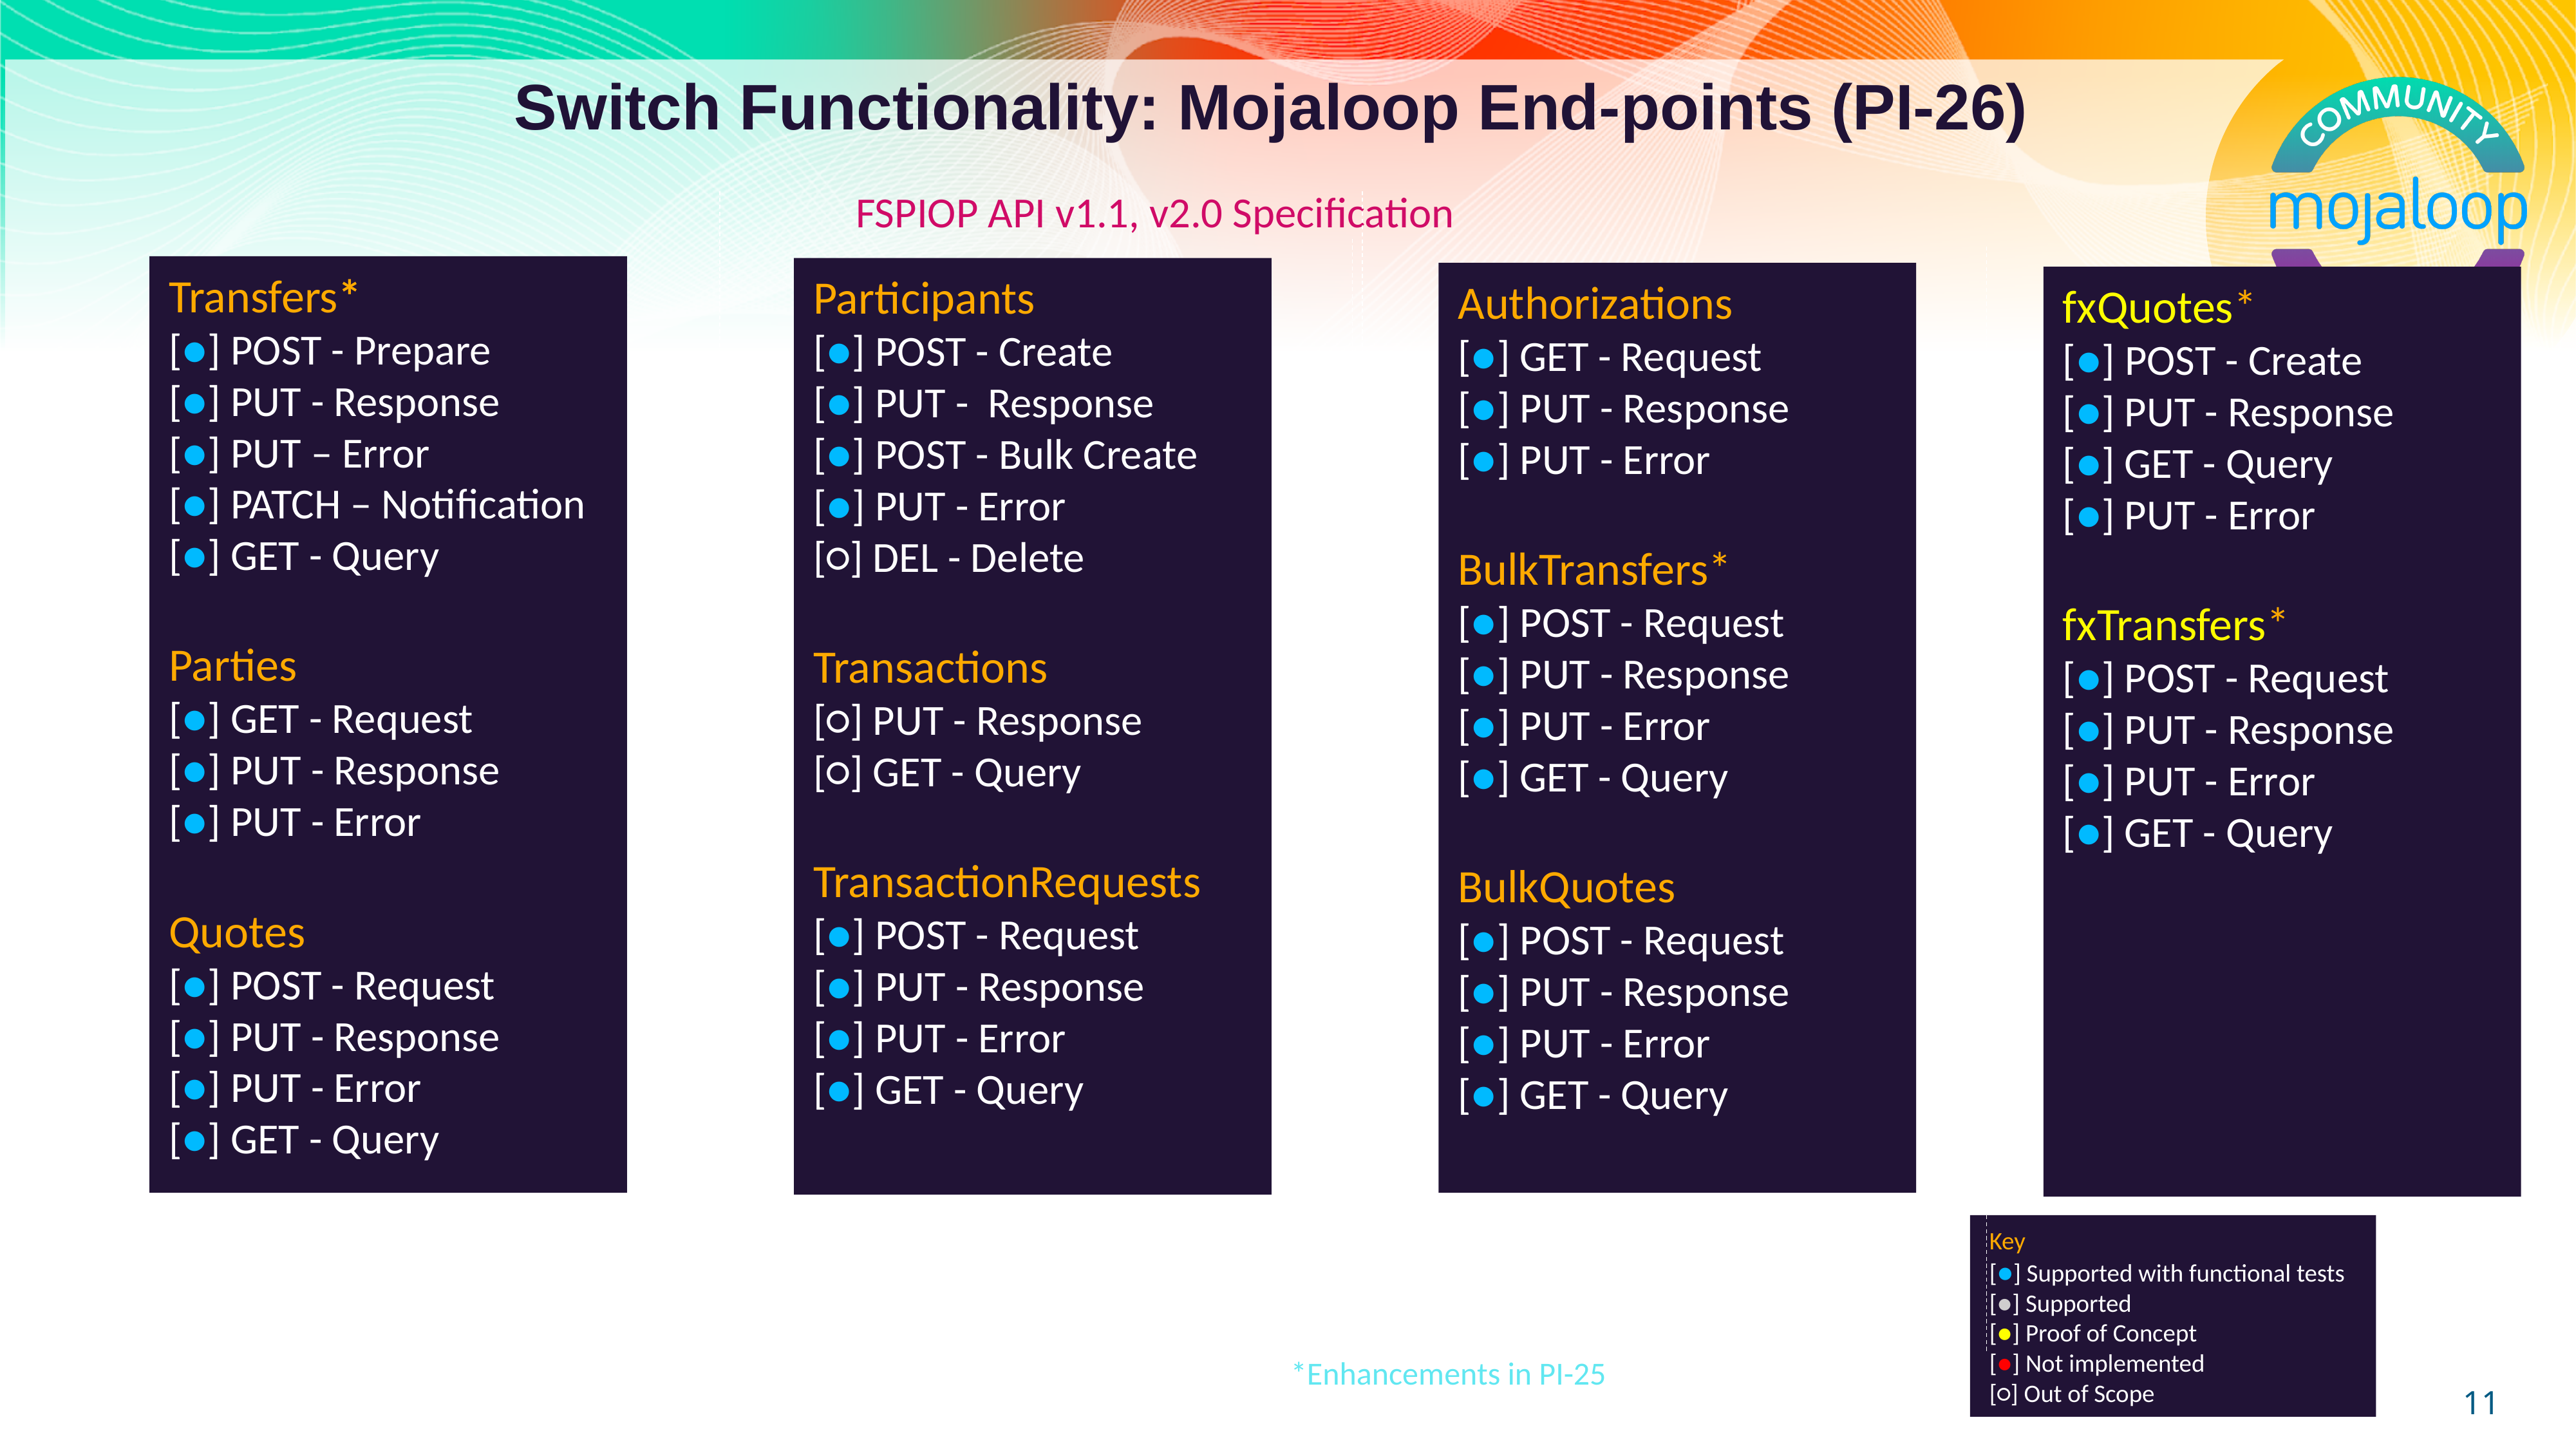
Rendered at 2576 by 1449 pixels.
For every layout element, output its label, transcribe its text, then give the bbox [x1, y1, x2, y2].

slide_number 11 [2431, 1372, 2519, 1438]
text_box Authorizations [●] GET - Request [●] PUT - Response [●] PUT - Error BulkTransfers* [●] POST - Request [●] PUT - Response [●] PUT - Error [●] GET - Query BulkQuotes [●] POST - Request [●] PUT - Response [●] PUT - Error [●] GET - Query [1438, 263, 1917, 1193]
picture [0, 0, 2576, 1449]
text_box *Enhancements in PI-25 [1271, 1343, 1848, 1401]
text_box FSPIOP API v1.1, v2.0 Specification [836, 175, 1735, 246]
text_box fxQuotes* [●] POST - Create [●] PUT - Response [●] GET - Query [●] PUT - Error fxTransfers* [●] POST - Request [●] PUT - Response [●] PUT - Error [●] GET - Query [2043, 267, 2521, 1197]
text_box Participants [●] POST - Create [●] PUT - Response [●] POST - Bulk Create [●] PUT - Error [○] DEL - Delete Transactions [○] PUT - Response [○] GET - Query TransactionRequests [●] POST - Request [●] PUT - Response [●] PUT - Error [●] GET - Query [794, 258, 1272, 1195]
text_box Transfers* [●] POST - Prepare [●] PUT - Response [●] PUT – Error [●] PATCH – Notification [●] GET - Query Parties [●] GET - Request [●] PUT - Response [●] PUT - Error Quotes [●] POST - Request [●] PUT - Response [●] PUT - Error [●] GET - Query [149, 256, 627, 1193]
title Switch Functionality: Mojaloop End-points (PI-26) [167, 64, 2376, 166]
text_box Key [●] Supported with functional tests [●] Supported [●] Proof of Concept [●] Not implemented [○] Out of Scope [1970, 1215, 2376, 1417]
